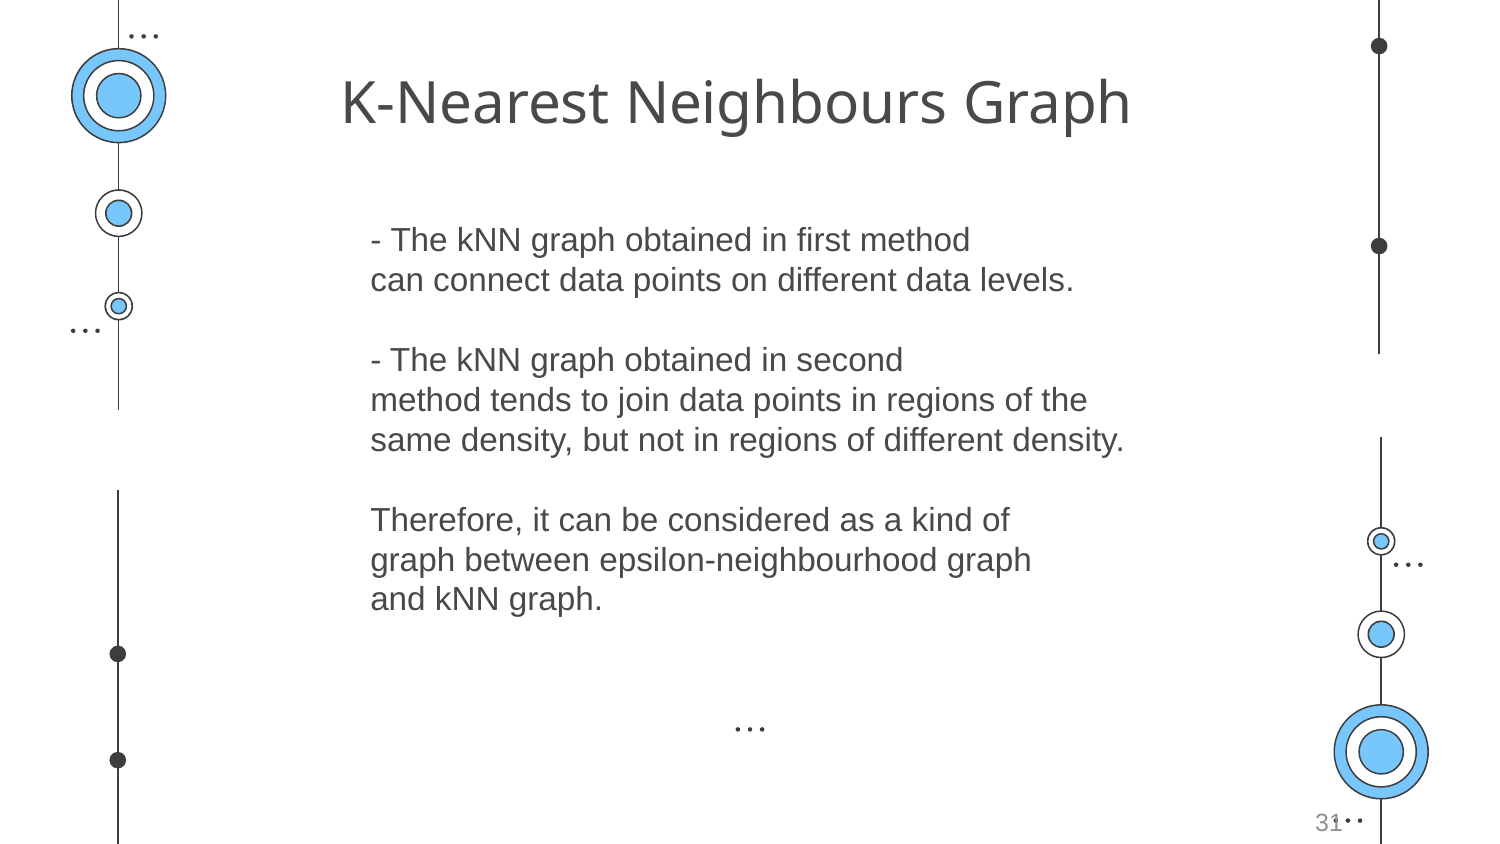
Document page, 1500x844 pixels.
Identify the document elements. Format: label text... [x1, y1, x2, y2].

slide_number 31 [1020, 798, 1359, 844]
title K-Nearest Neighbours Graph [277, 50, 1197, 147]
subtitle - The kNN graph obtained in first method can connect data points on different data levels.​ ​ - The kNN graph obtained in second method tends to join data points in regions of the same density, but not in regions of different density.​ ​ Therefore, it can be considered as a kind of graph between epsilon-neighbourhood graph and kNN graph.​ [355, 203, 1145, 622]
